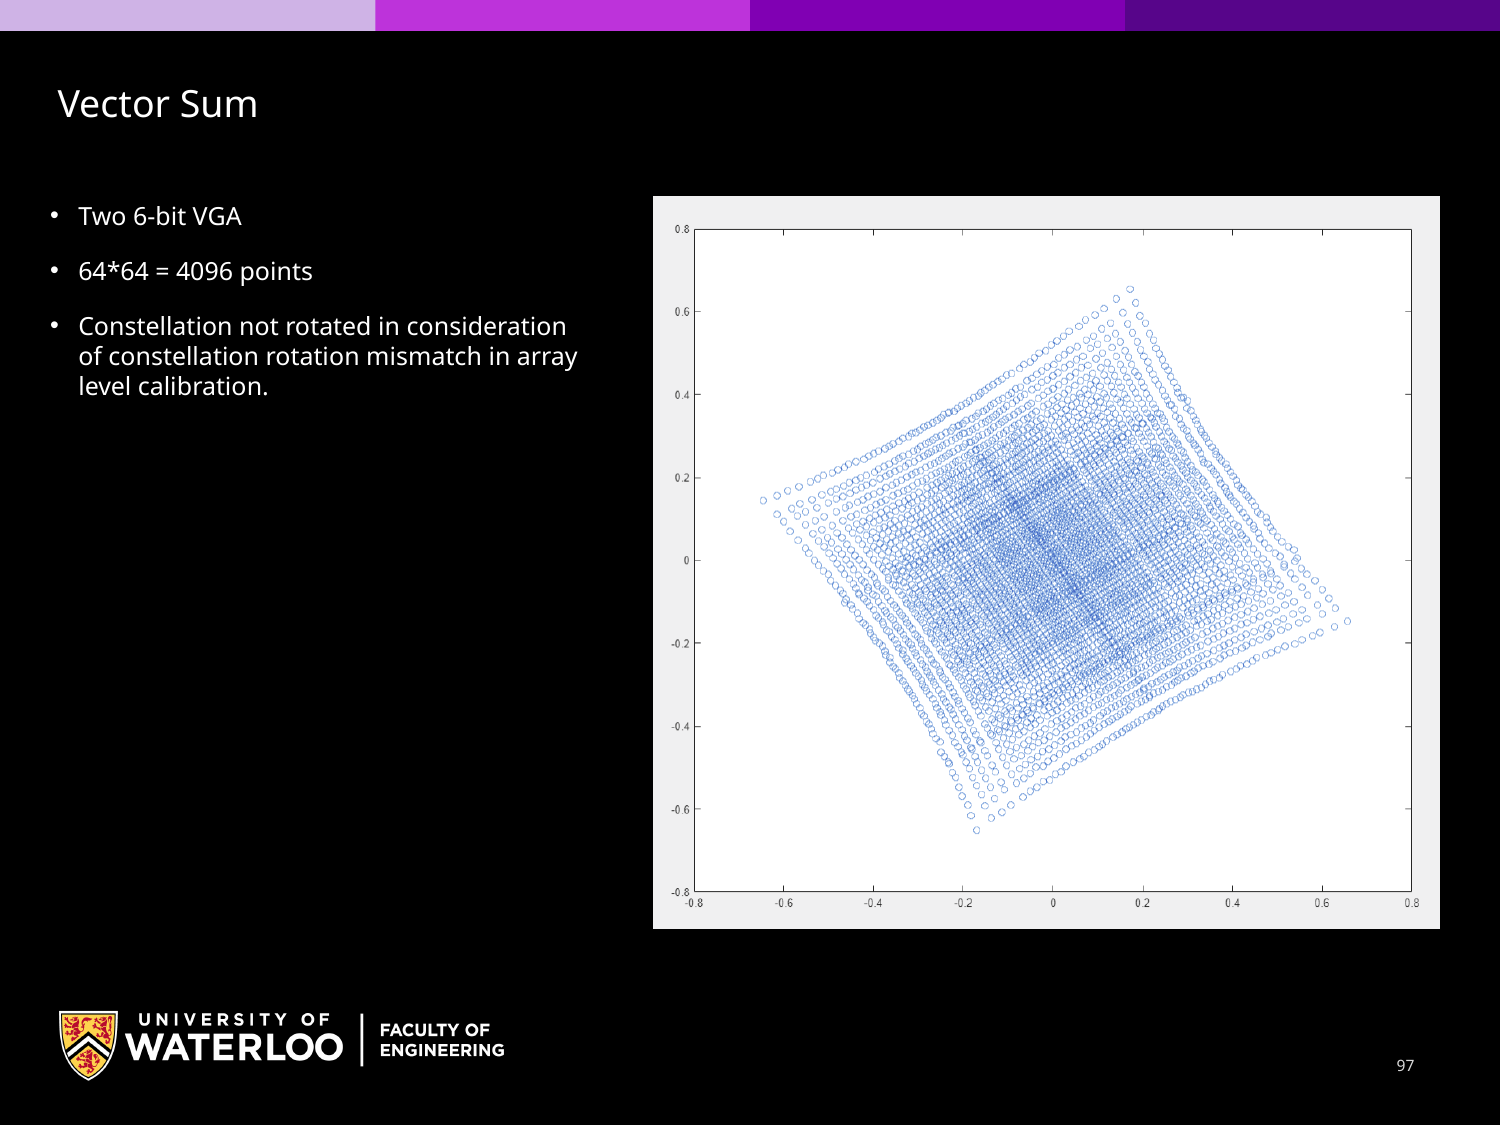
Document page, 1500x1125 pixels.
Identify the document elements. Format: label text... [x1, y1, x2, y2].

picture [0, 966, 563, 1125]
text_box Two 6-bit VGA 64*64 = 4096 points Constellation not rotated in consideration of constellation rotation mismatch in array level calibration. [35, 192, 604, 408]
slide_number 97 [1371, 1046, 1440, 1088]
text_box Vector Sum [42, 72, 938, 133]
picture [653, 196, 1440, 929]
